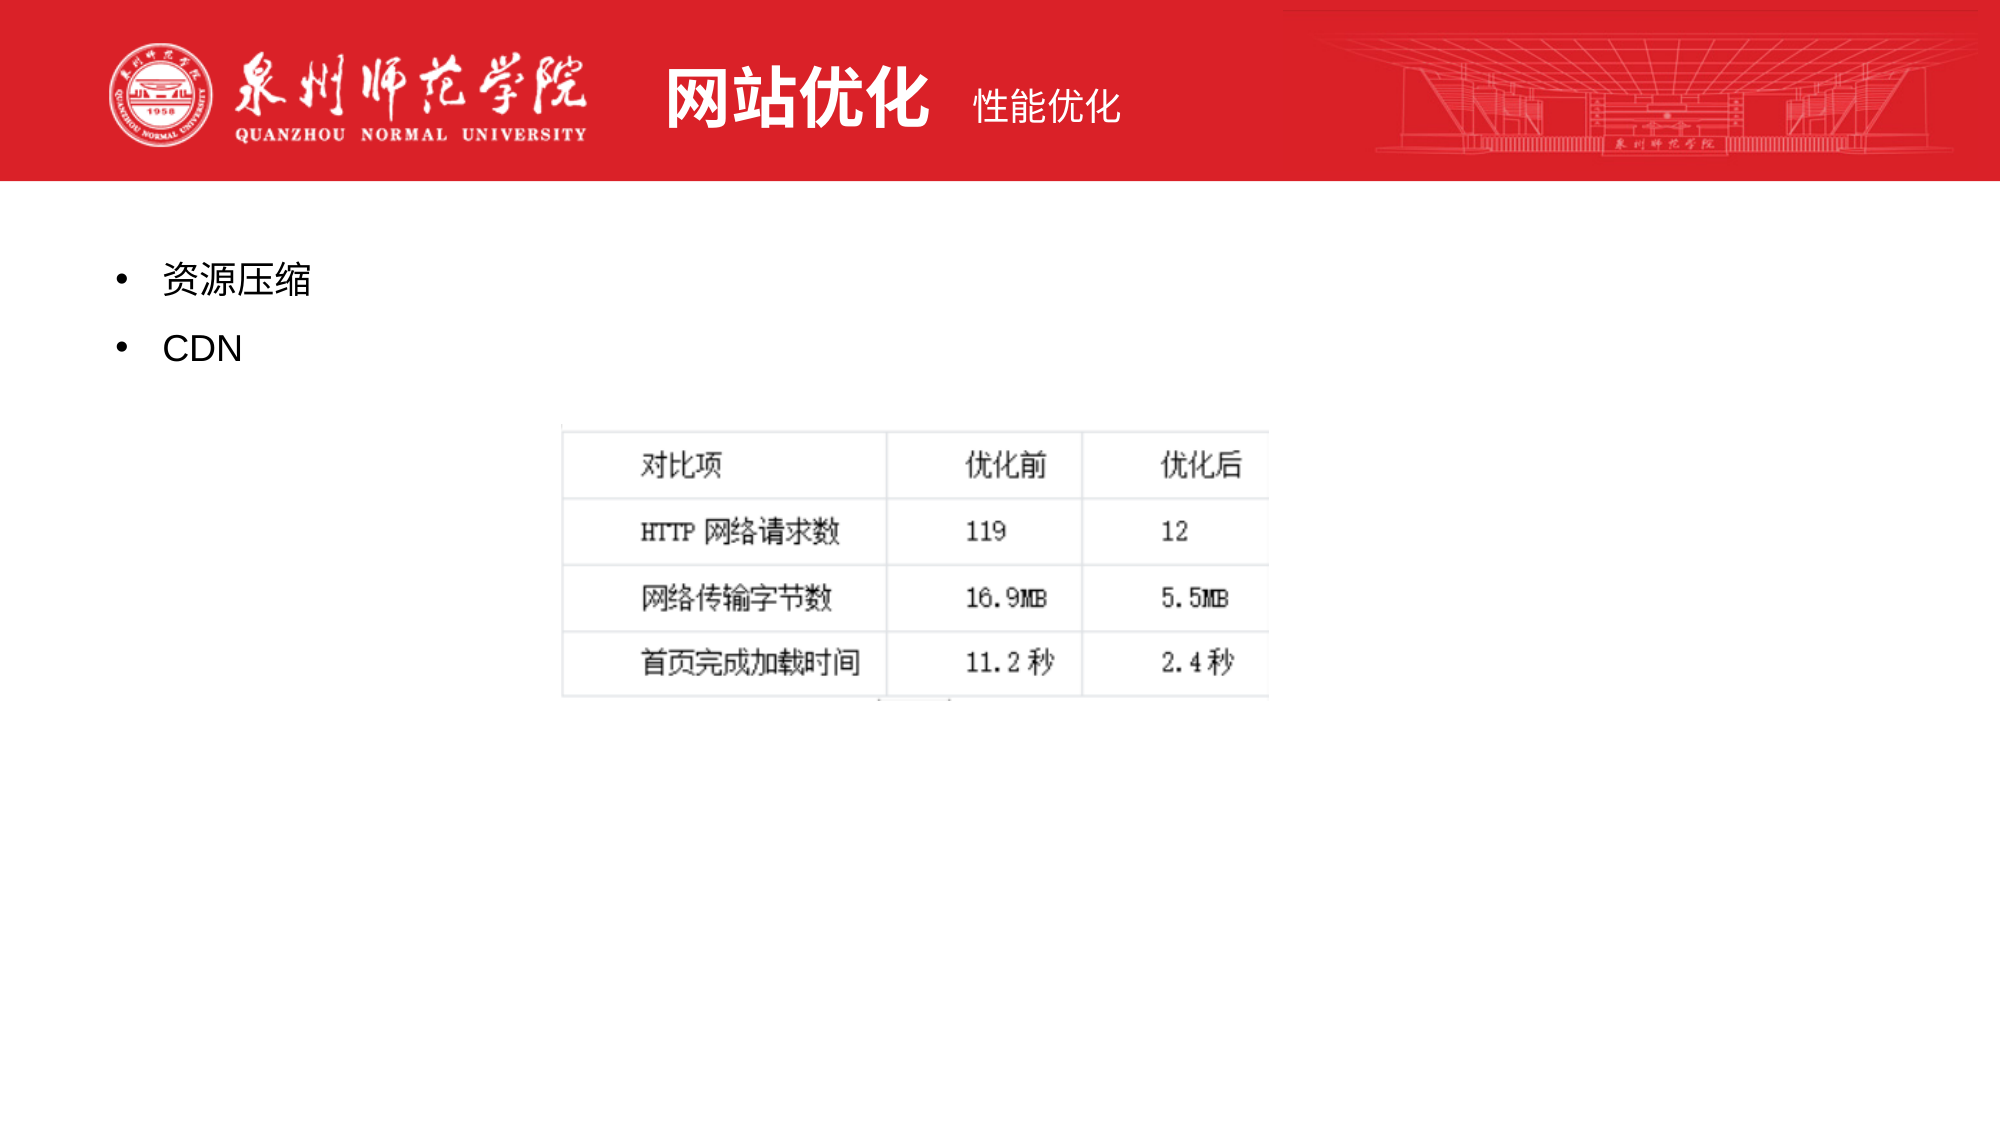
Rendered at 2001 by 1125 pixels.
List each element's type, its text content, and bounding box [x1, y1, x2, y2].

text_box 资源压缩 CDN [100, 226, 680, 377]
text_box [0, 0, 2000, 182]
text_box 网站优化 [650, 48, 1014, 144]
text_box 性能优化 [957, 75, 1283, 136]
picture [560, 424, 1269, 701]
picture [1283, 10, 1978, 171]
picture [108, 42, 590, 150]
